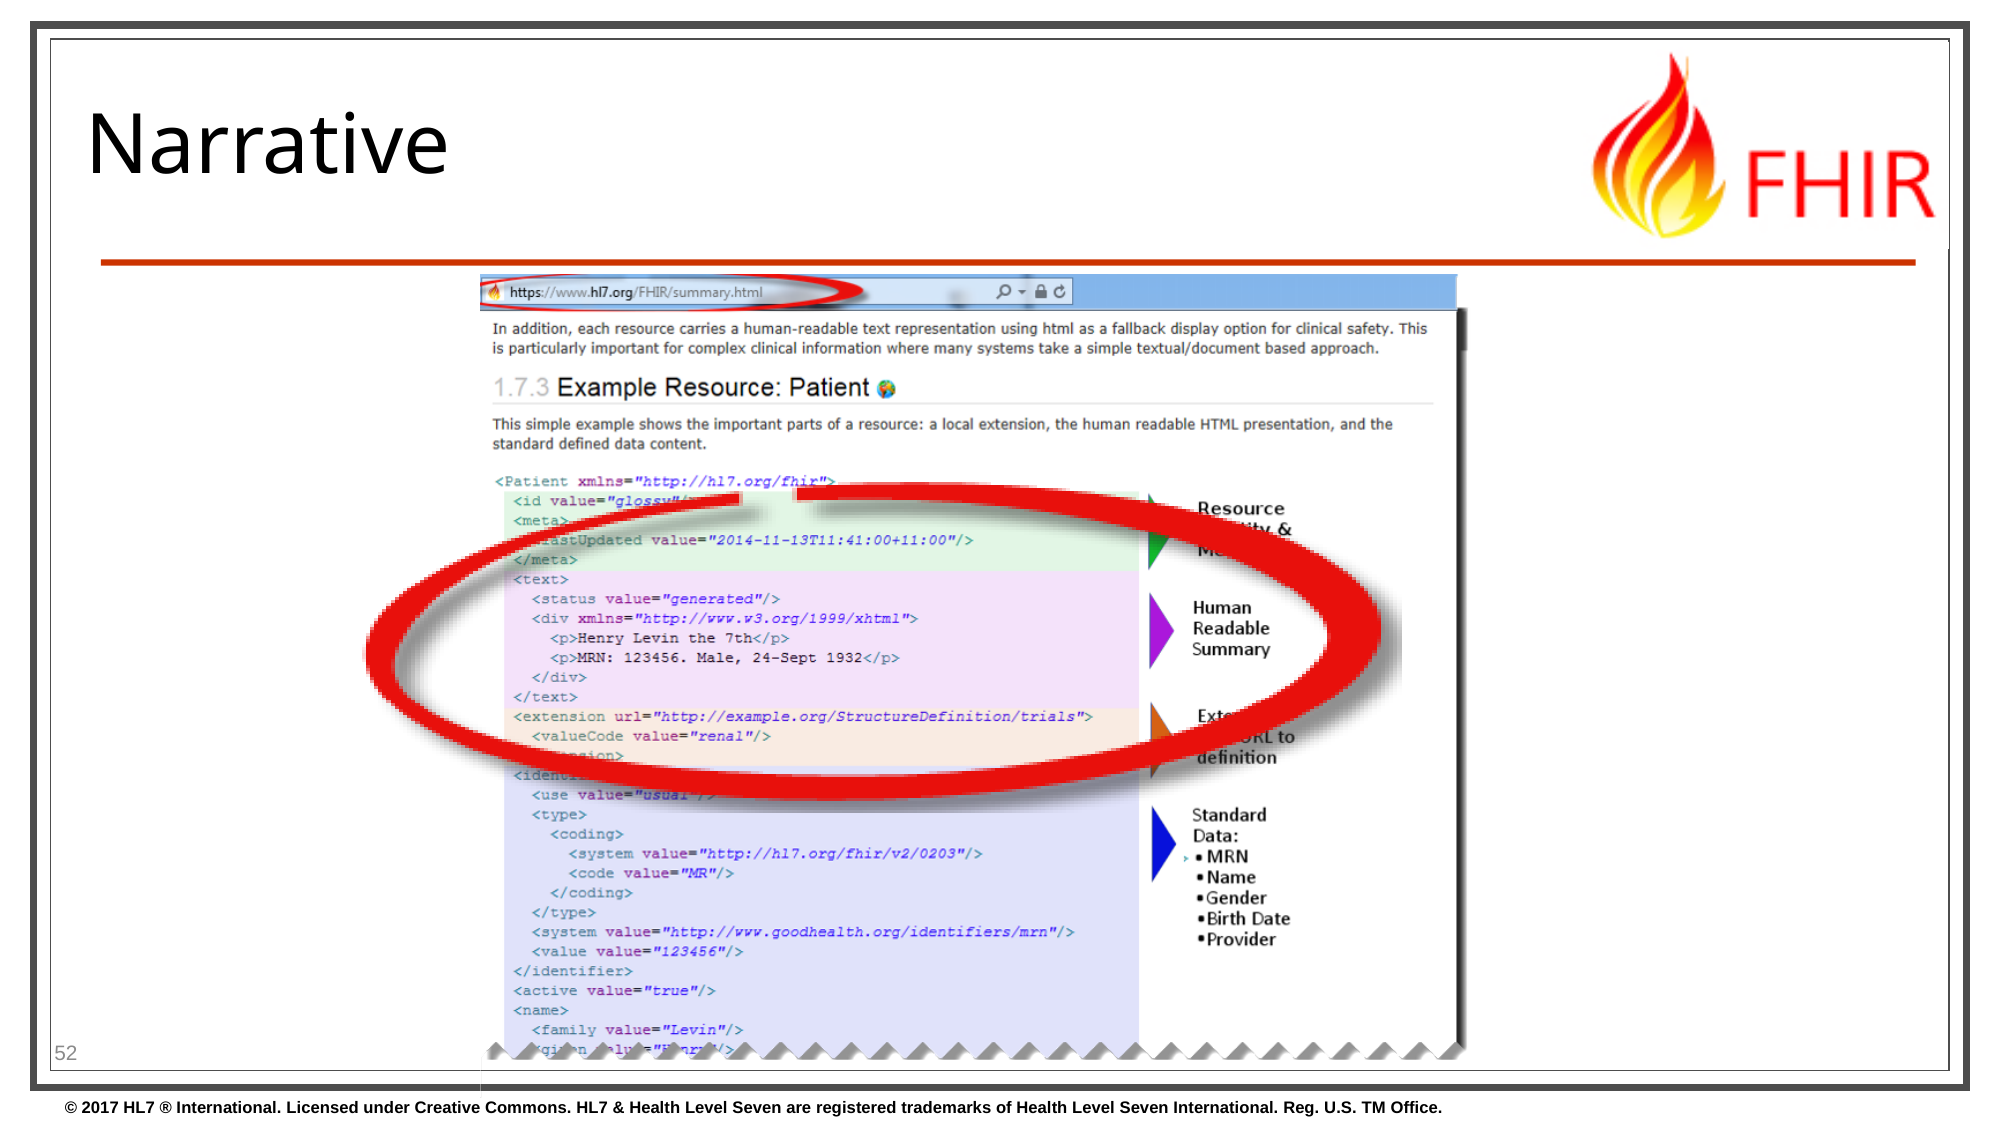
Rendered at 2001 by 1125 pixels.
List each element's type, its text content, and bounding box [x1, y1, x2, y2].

picture [361, 274, 1475, 1099]
picture [1578, 42, 1949, 249]
title Narrative [70, 54, 1504, 244]
slide_number 52 [39, 1034, 197, 1071]
